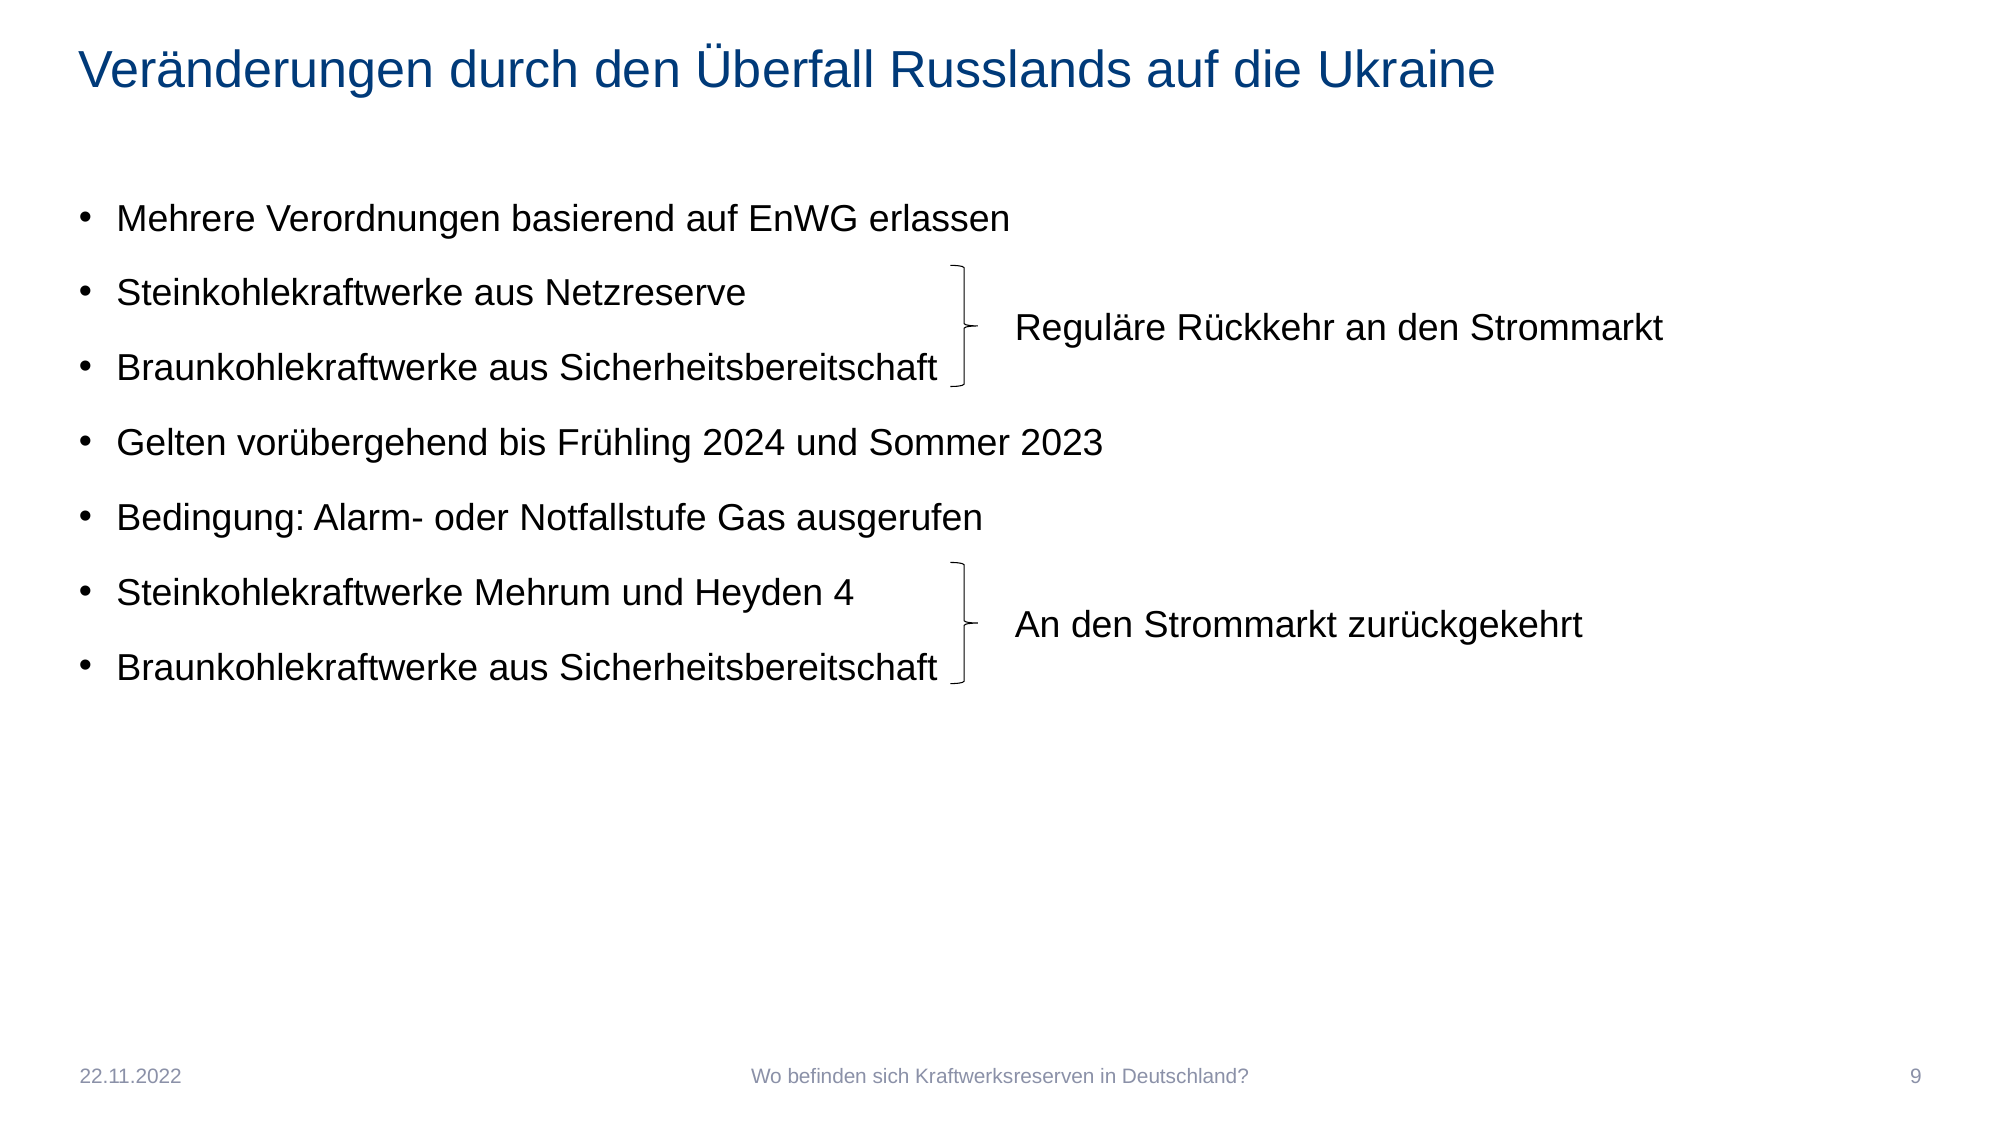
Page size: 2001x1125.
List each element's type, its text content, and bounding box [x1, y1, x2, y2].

list Mehrere Verordnungen basierend auf EnWG erlassen Steinkohlekraftwerke aus Netzreserve Braunkohlekraftwerke aus Sicherheitsbereitschaft Gelten vorübergehend bis Frühling 2024 und Sommer 2023 Bedingung: Alarm- oder Notfallstufe Gas ausgerufen Steinkohlekraftwerke Mehrum und Heyden 4 Braunkohlekraftwerke aus Sicherheitsbereitschaft [78, 184, 1873, 717]
text_box An den Strommarkt zurückgekehrt [999, 592, 1745, 653]
text_box Reguläre Rückkehr an den Strommarkt [999, 295, 1745, 356]
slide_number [79, 1063, 273, 1094]
title Veränderungen durch den Überfall Russlands auf die Ukraine [78, 42, 1922, 161]
text_box [950, 561, 978, 685]
slide_number 9 [1744, 1063, 1922, 1094]
text_box [950, 264, 978, 388]
footer Wo befinden sich Kraftwerksreserven in Deutschland? [276, 1063, 1724, 1094]
